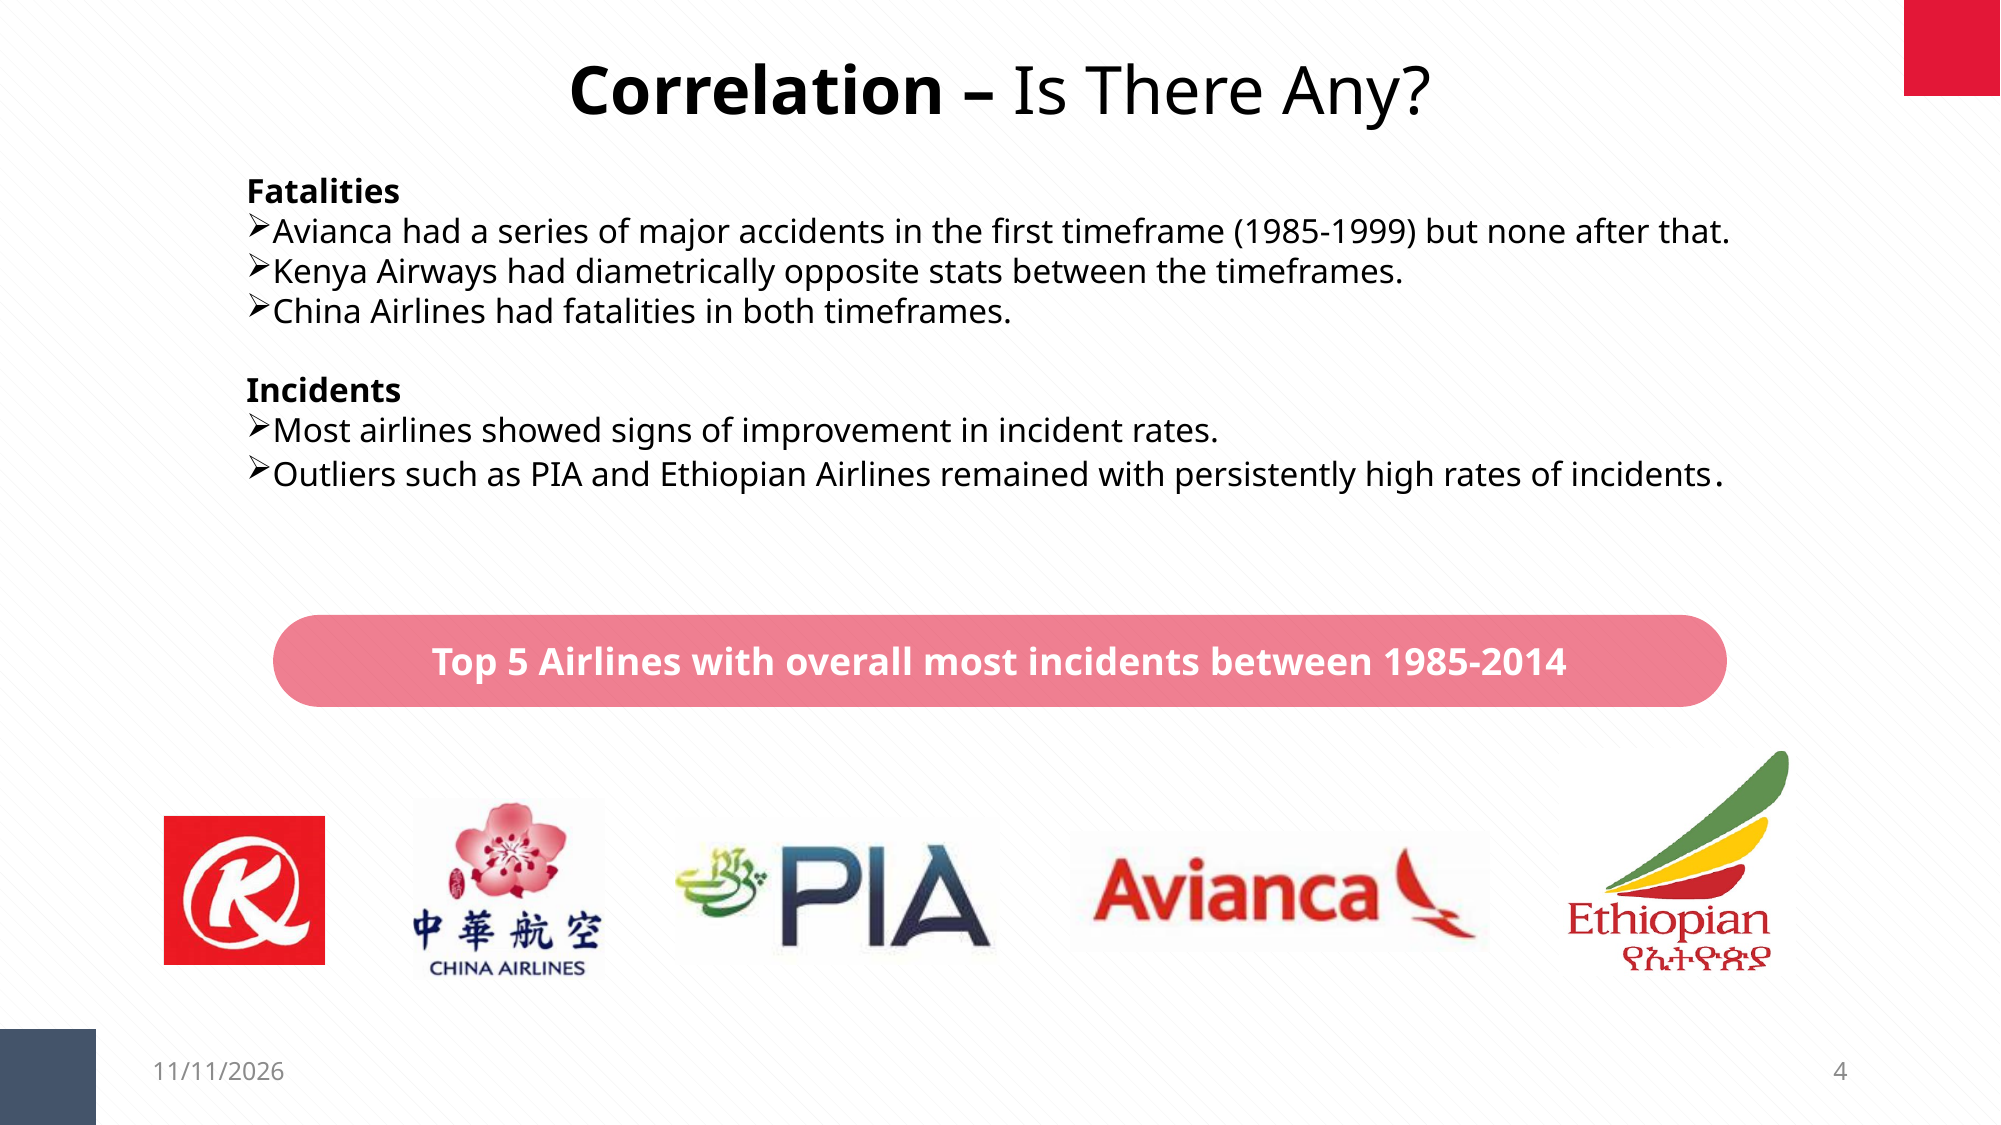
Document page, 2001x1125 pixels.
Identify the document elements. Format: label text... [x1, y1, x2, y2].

text_box [1903, 0, 2000, 97]
text_box [0, 1028, 97, 1125]
slide_number 4 [1412, 1042, 1863, 1103]
picture [674, 817, 1000, 965]
picture [163, 815, 326, 965]
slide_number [137, 1042, 588, 1103]
picture [1559, 748, 1796, 976]
picture [413, 798, 605, 980]
text_box Fatalities Avianca had a series of major accidents in the first timeframe (1985-1999) but none after that. Kenya Airways had diametrically opposite stats between the timeframes. China Airlines had fatalities in both timeframes. Incidents Most airlines showed signs of improvement in incident rates. Outliers such as PIA and Ethiopian Airlines remained with persistently high rates of incidents. [246, 169, 1846, 535]
text_box Top 5 Airlines with overall most incidents between 1985-2014 [272, 613, 1728, 708]
text_box Correlation – Is There Any? [240, 48, 1760, 129]
picture [1070, 831, 1490, 952]
